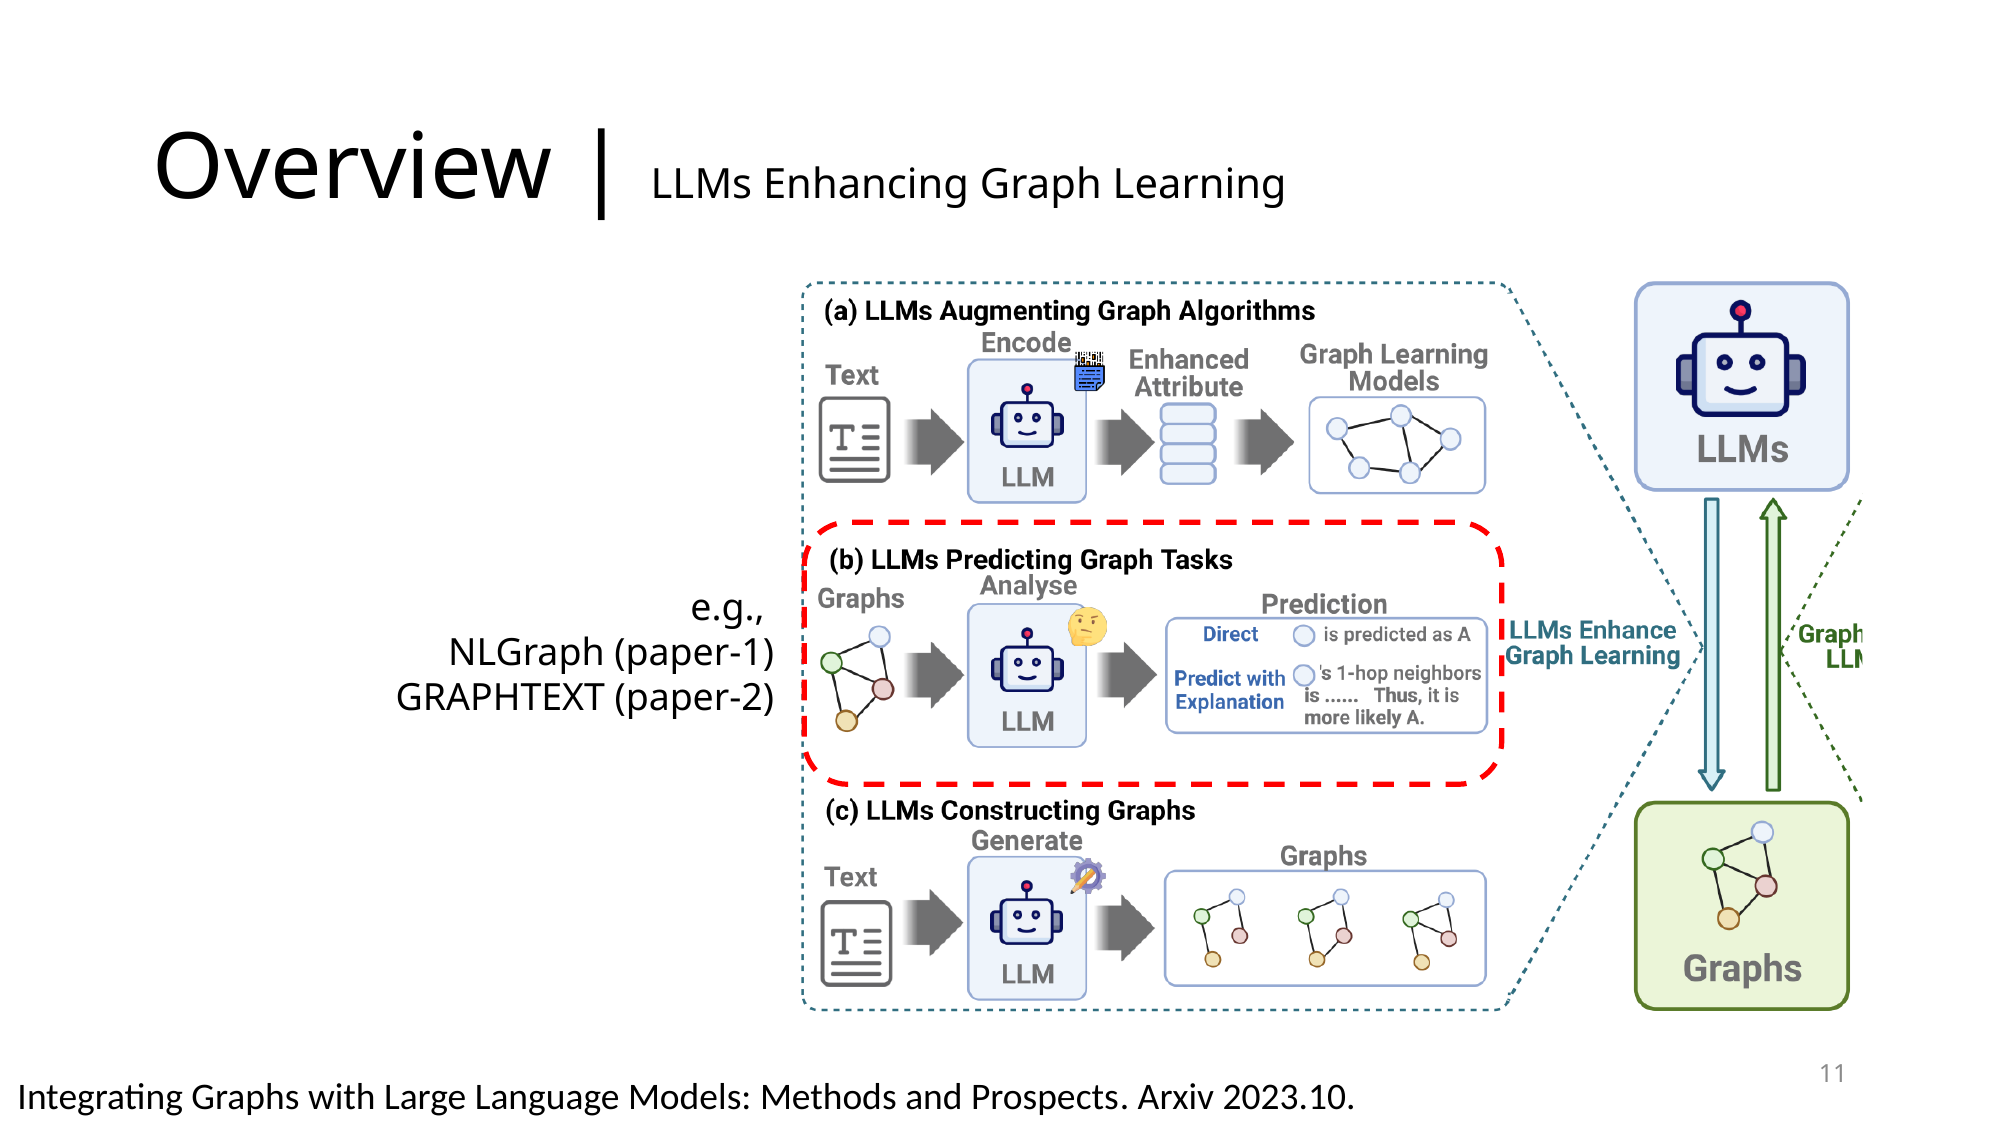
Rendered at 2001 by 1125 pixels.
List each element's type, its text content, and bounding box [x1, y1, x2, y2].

slide_number 11 [1412, 1044, 1863, 1105]
text_box Integrating Graphs with Large Language Models: Methods and Prospects. Arxiv 2023.10. [2, 1064, 1371, 1125]
picture [782, 265, 1863, 1036]
text_box e.g., NLGraph (paper-1) GRAPHTEXT (paper-2) [380, 575, 782, 725]
title Overview | ﻿LLMs Enhancing Graph Learning [137, 59, 1863, 278]
